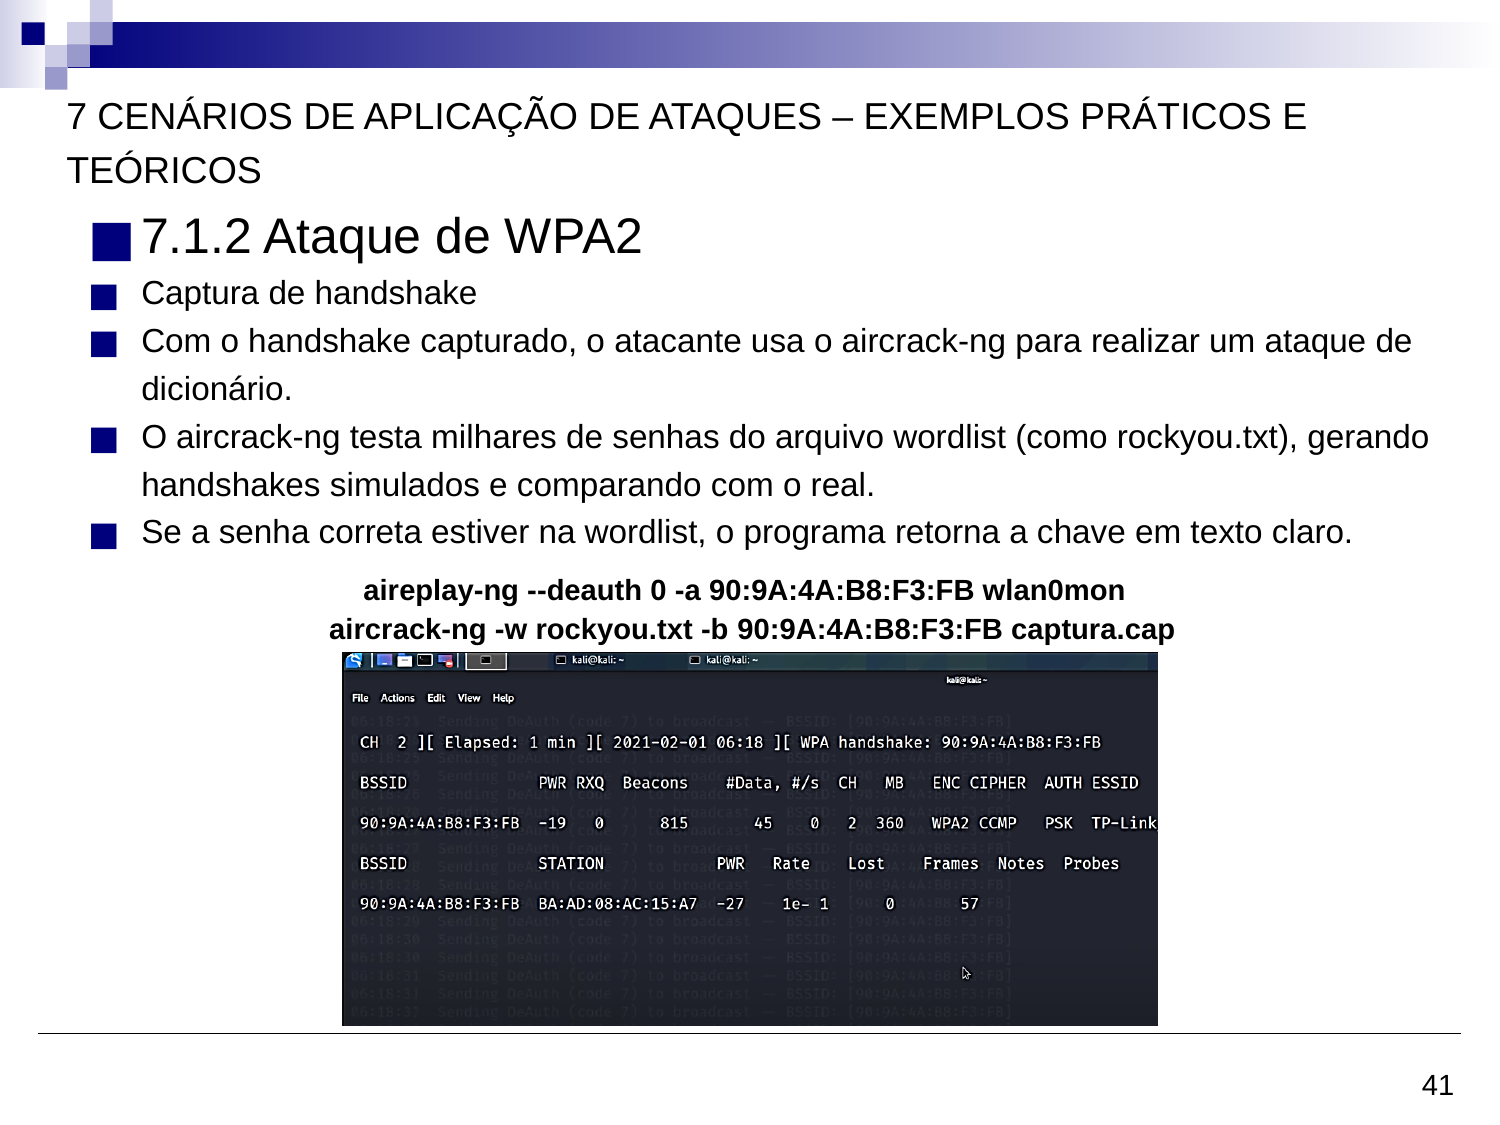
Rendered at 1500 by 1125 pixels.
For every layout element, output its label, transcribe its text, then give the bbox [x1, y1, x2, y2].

picture [342, 652, 1158, 1026]
list 7.1.2 Ataque de WPA2 Captura de handshake Com o handshake capturado, o atacante usa o aircrack-ng para realizar um ataque de dicionário. O aircrack-ng testa milhares de senhas do arquivo wordlist (como rockyou.txt), gerando handshakes simulados e comparando com o real. Se a senha correta estiver na wordlist, o programa retorna a chave em texto claro. [51, 183, 1449, 563]
text_box aireplay-ng --deauth 0 -a 90:9A:4A:B8:F3:FB wlan0mon [198, 545, 1203, 614]
title 7 CENÁRIOS DE APLICAÇÃO DE ATAQUES – EXEMPLOS PRÁTICOS E TEÓRICOS [51, 54, 1449, 183]
text_box aircrack-ng -w rockyou.txt -b 90:9A:4A:B8:F3:FB captura.cap [314, 602, 1241, 653]
